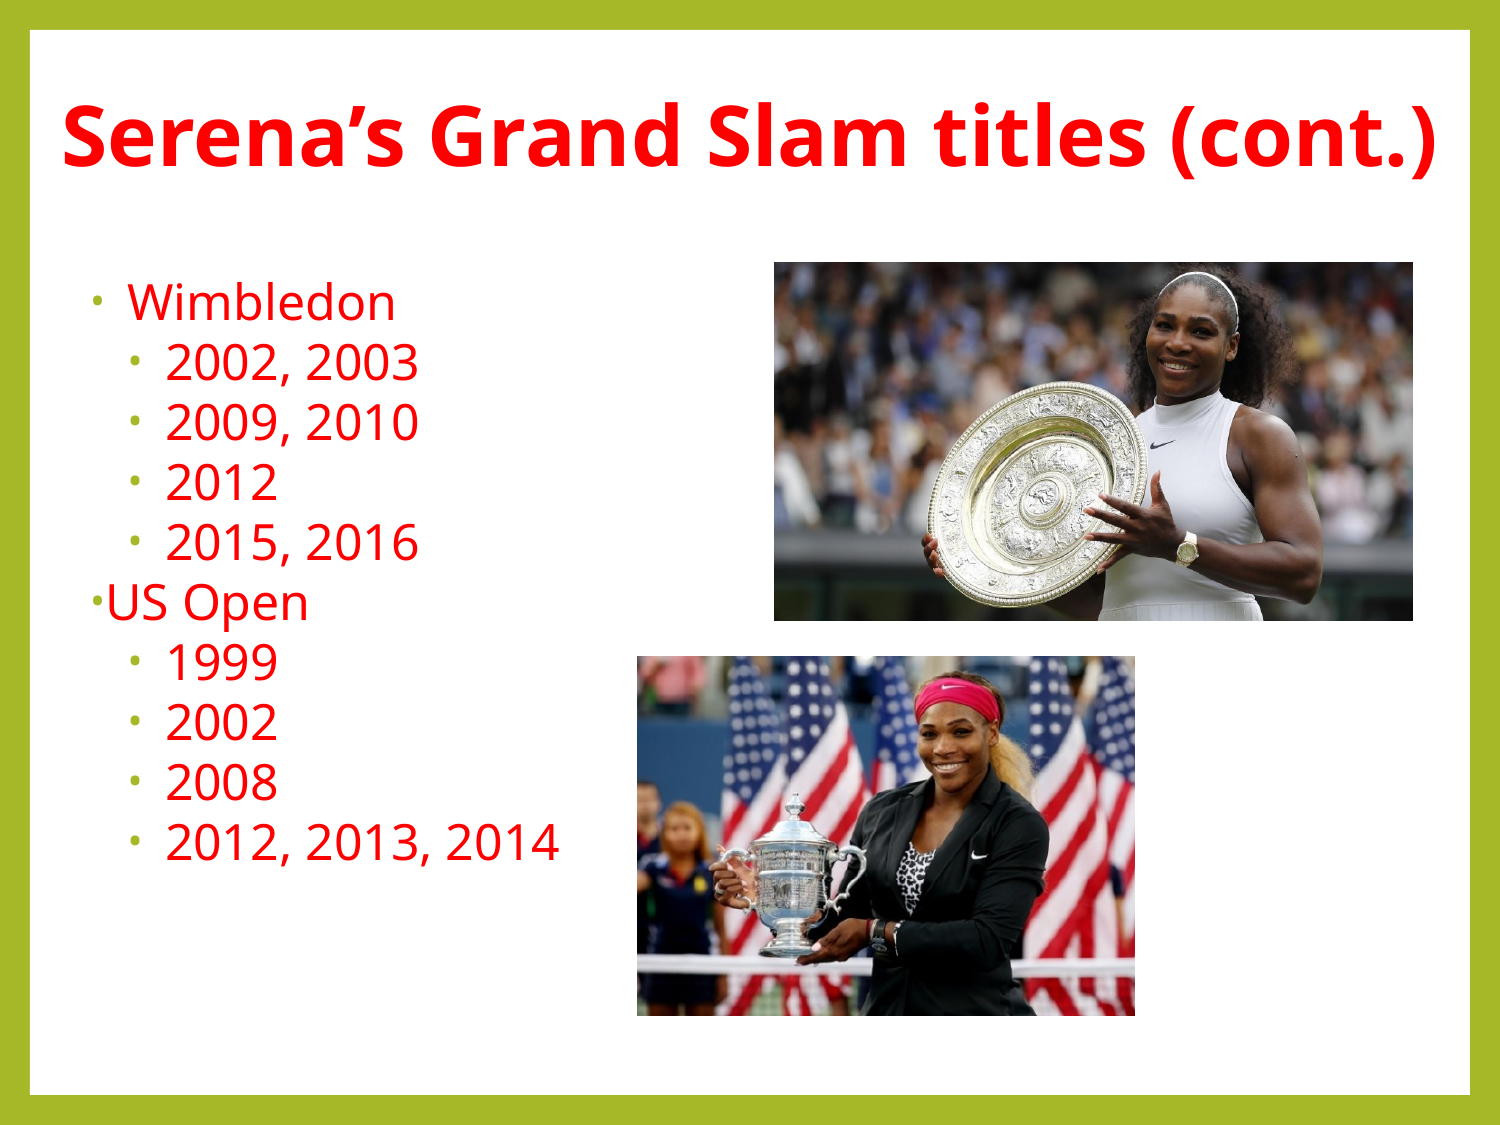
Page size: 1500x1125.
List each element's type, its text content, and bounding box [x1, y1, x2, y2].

title Serena’s Grand Slam titles (cont.) [43, 45, 1457, 233]
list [637, 656, 1135, 1016]
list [774, 262, 1414, 622]
list Wimbledon 2002, 2003 2009, 2010 2012 2015, 2016 US Open 1999 2002 2008 2012, 2013, 2014 [75, 262, 738, 1005]
